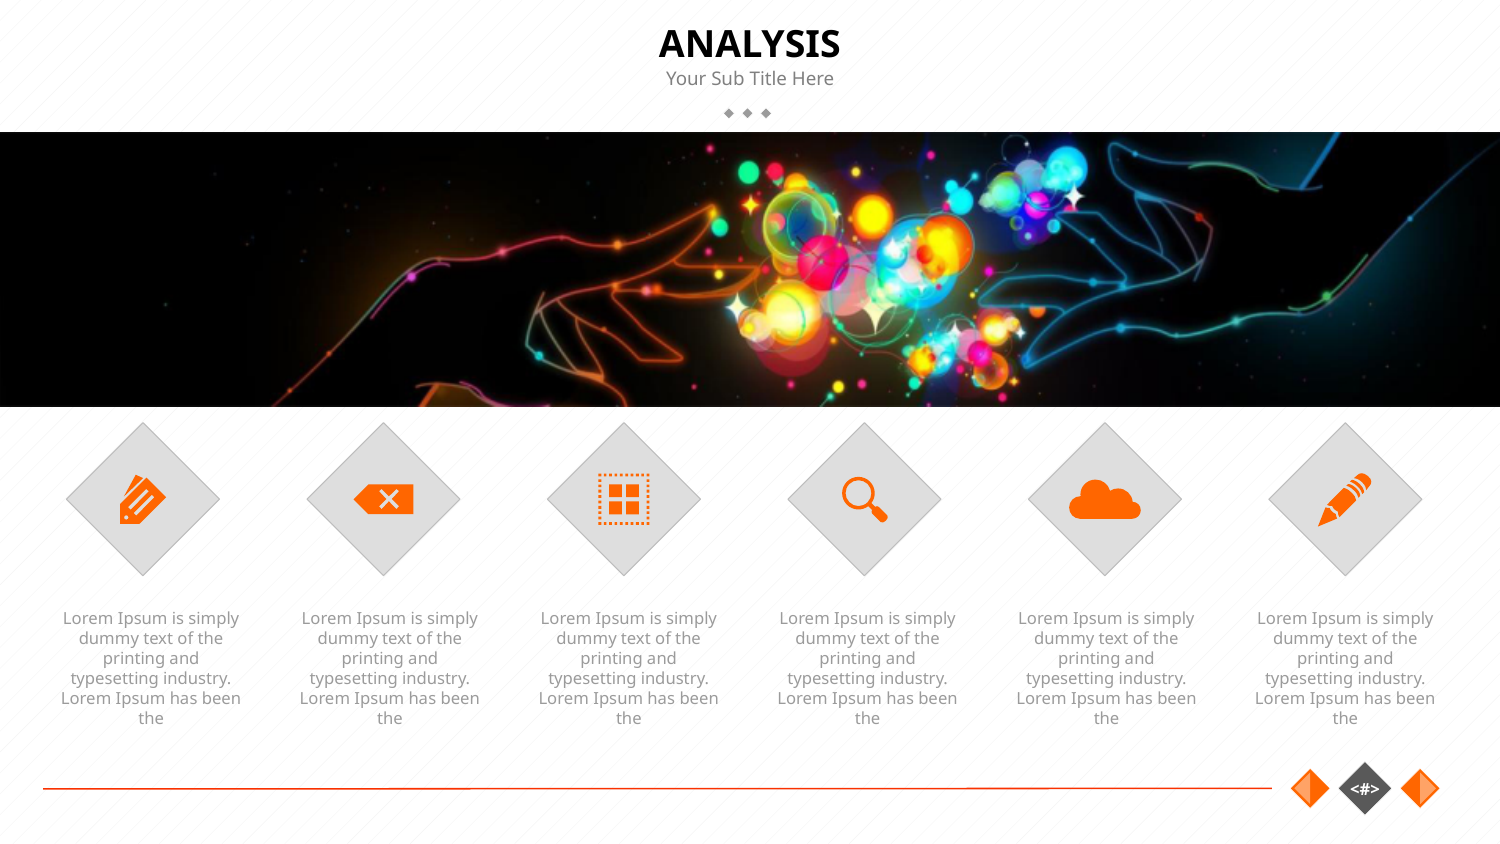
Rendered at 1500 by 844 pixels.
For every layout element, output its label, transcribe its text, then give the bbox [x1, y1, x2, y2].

text_box [0, 130, 1500, 408]
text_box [547, 422, 701, 576]
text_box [1268, 422, 1423, 576]
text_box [306, 422, 461, 576]
text_box Lorem Ipsum is simply dummy text of the printing and typesetting industry. Lorem Ipsum has been the [999, 600, 1214, 736]
text_box Lorem Ipsum is simply dummy text of the printing and typesetting industry. Lorem Ipsum has been the [521, 600, 736, 736]
title ANALYSIS [112, 0, 1388, 85]
text_box Lorem Ipsum is simply dummy text of the printing and typesetting industry. Lorem Ipsum has been the [283, 600, 497, 736]
text_box Lorem Ipsum is simply dummy text of the printing and typesetting industry. Lorem Ipsum has been the [44, 600, 259, 736]
text_box Lorem Ipsum is simply dummy text of the printing and typesetting industry. Lorem Ipsum has been the [760, 600, 975, 736]
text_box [66, 422, 220, 576]
text_box Lorem Ipsum is simply dummy text of the printing and typesetting industry. Lorem Ipsum has been the [1238, 600, 1453, 736]
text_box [787, 422, 942, 576]
slide_number 36 [1333, 769, 1397, 808]
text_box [1028, 422, 1182, 576]
